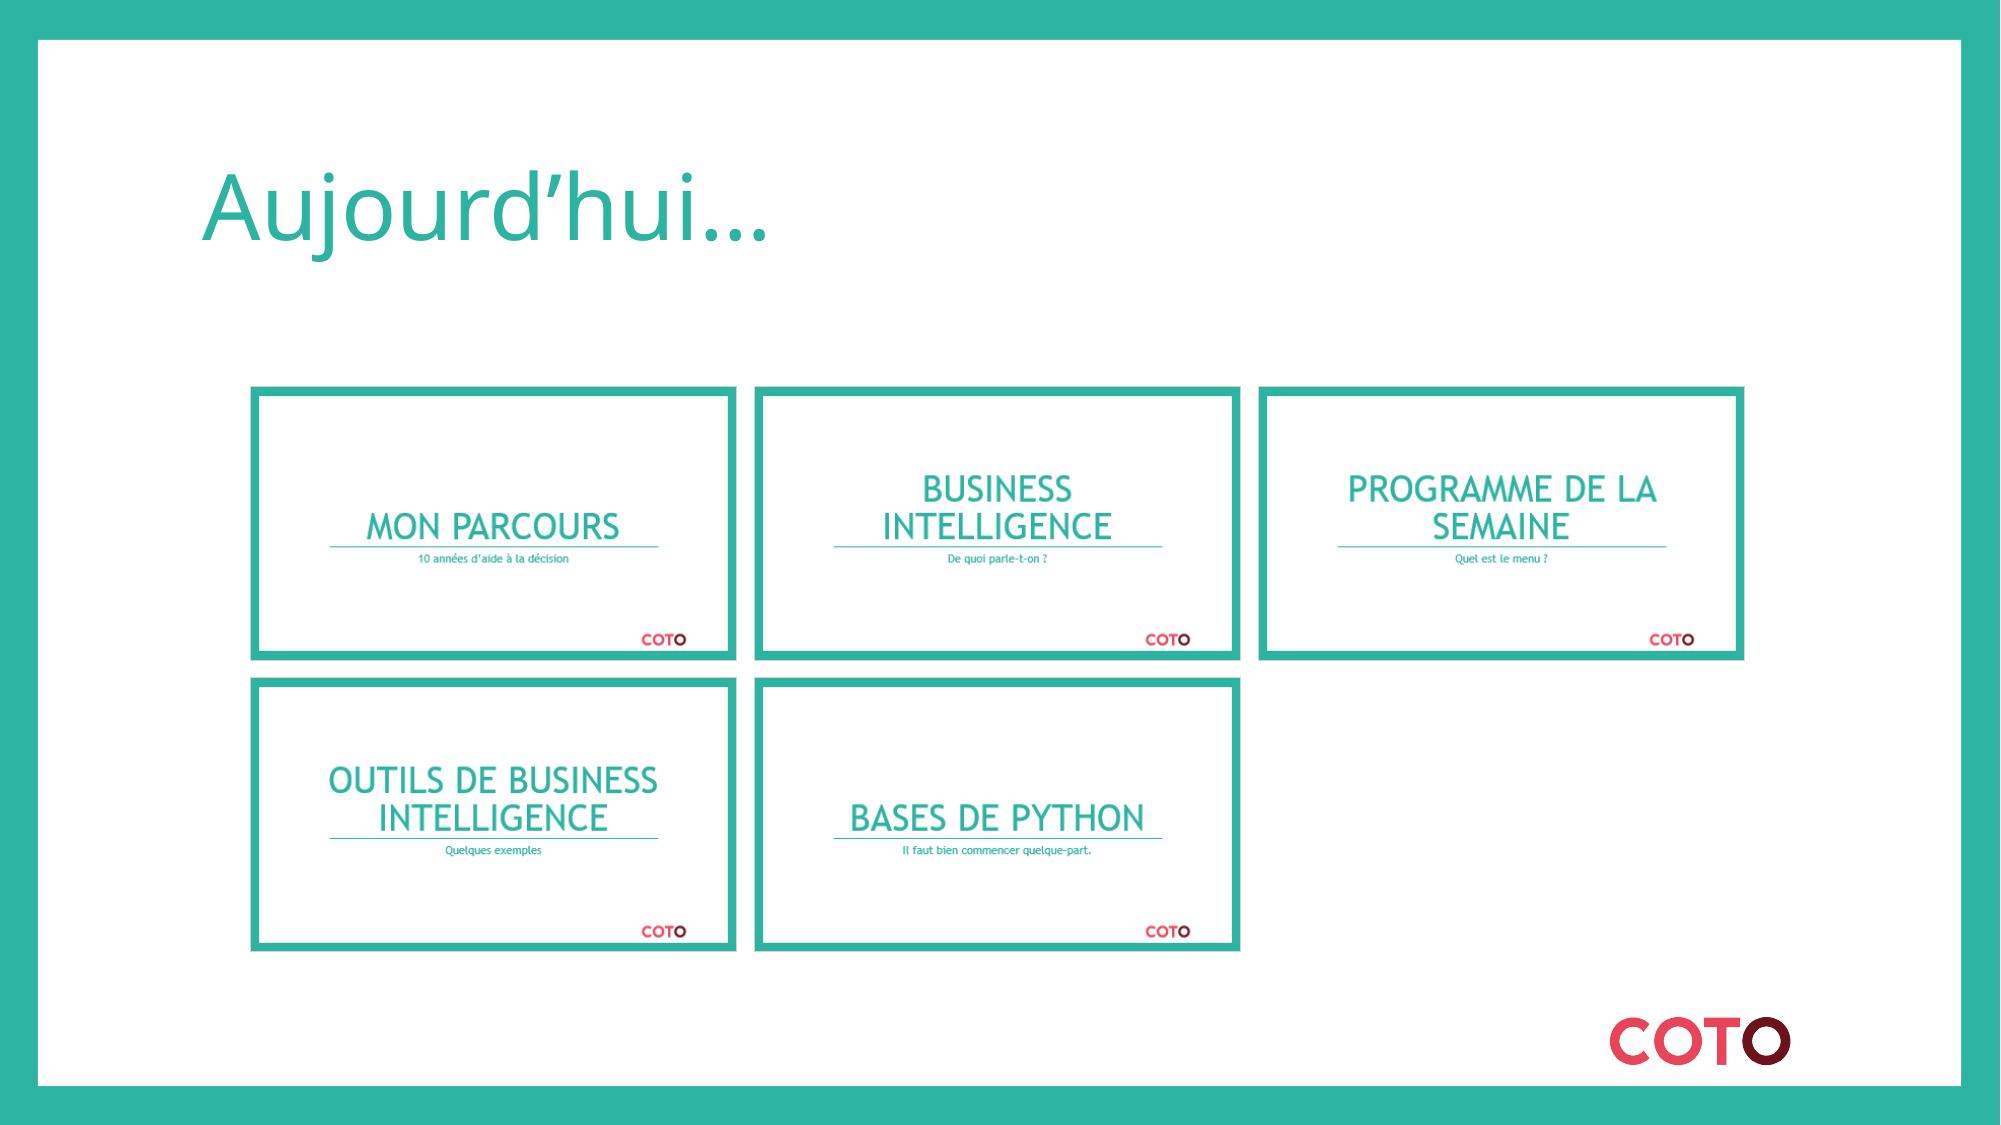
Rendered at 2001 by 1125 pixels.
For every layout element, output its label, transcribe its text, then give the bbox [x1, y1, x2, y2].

picture [251, 678, 736, 951]
title Aujourd’hui… [187, 99, 1808, 323]
picture [755, 678, 1240, 951]
picture [1592, 999, 1808, 1083]
picture [251, 387, 736, 660]
picture [755, 387, 1240, 660]
picture [1259, 387, 1744, 660]
